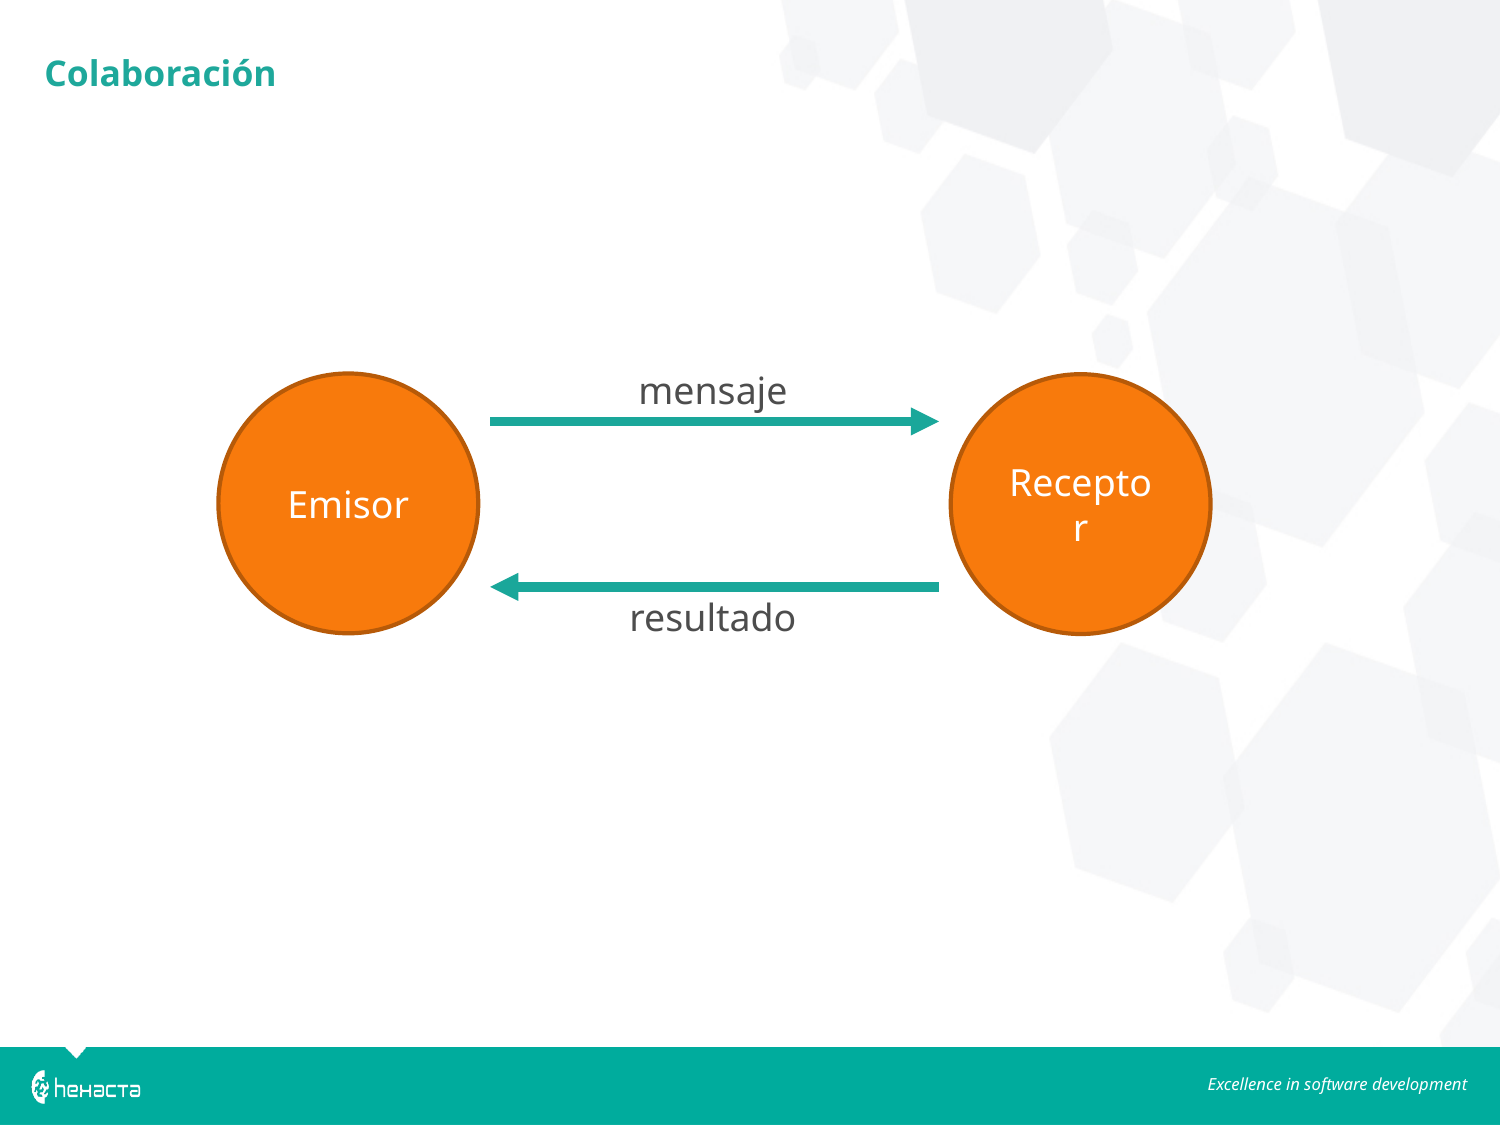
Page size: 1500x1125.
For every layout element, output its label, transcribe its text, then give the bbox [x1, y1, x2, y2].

text_box mensaje [623, 360, 803, 420]
list Colaboración [29, 43, 1471, 122]
text_box Receptor [948, 372, 1213, 637]
text_box resultado [614, 594, 812, 647]
text_box Emisor [216, 371, 481, 636]
picture [0, 0, 1500, 1125]
